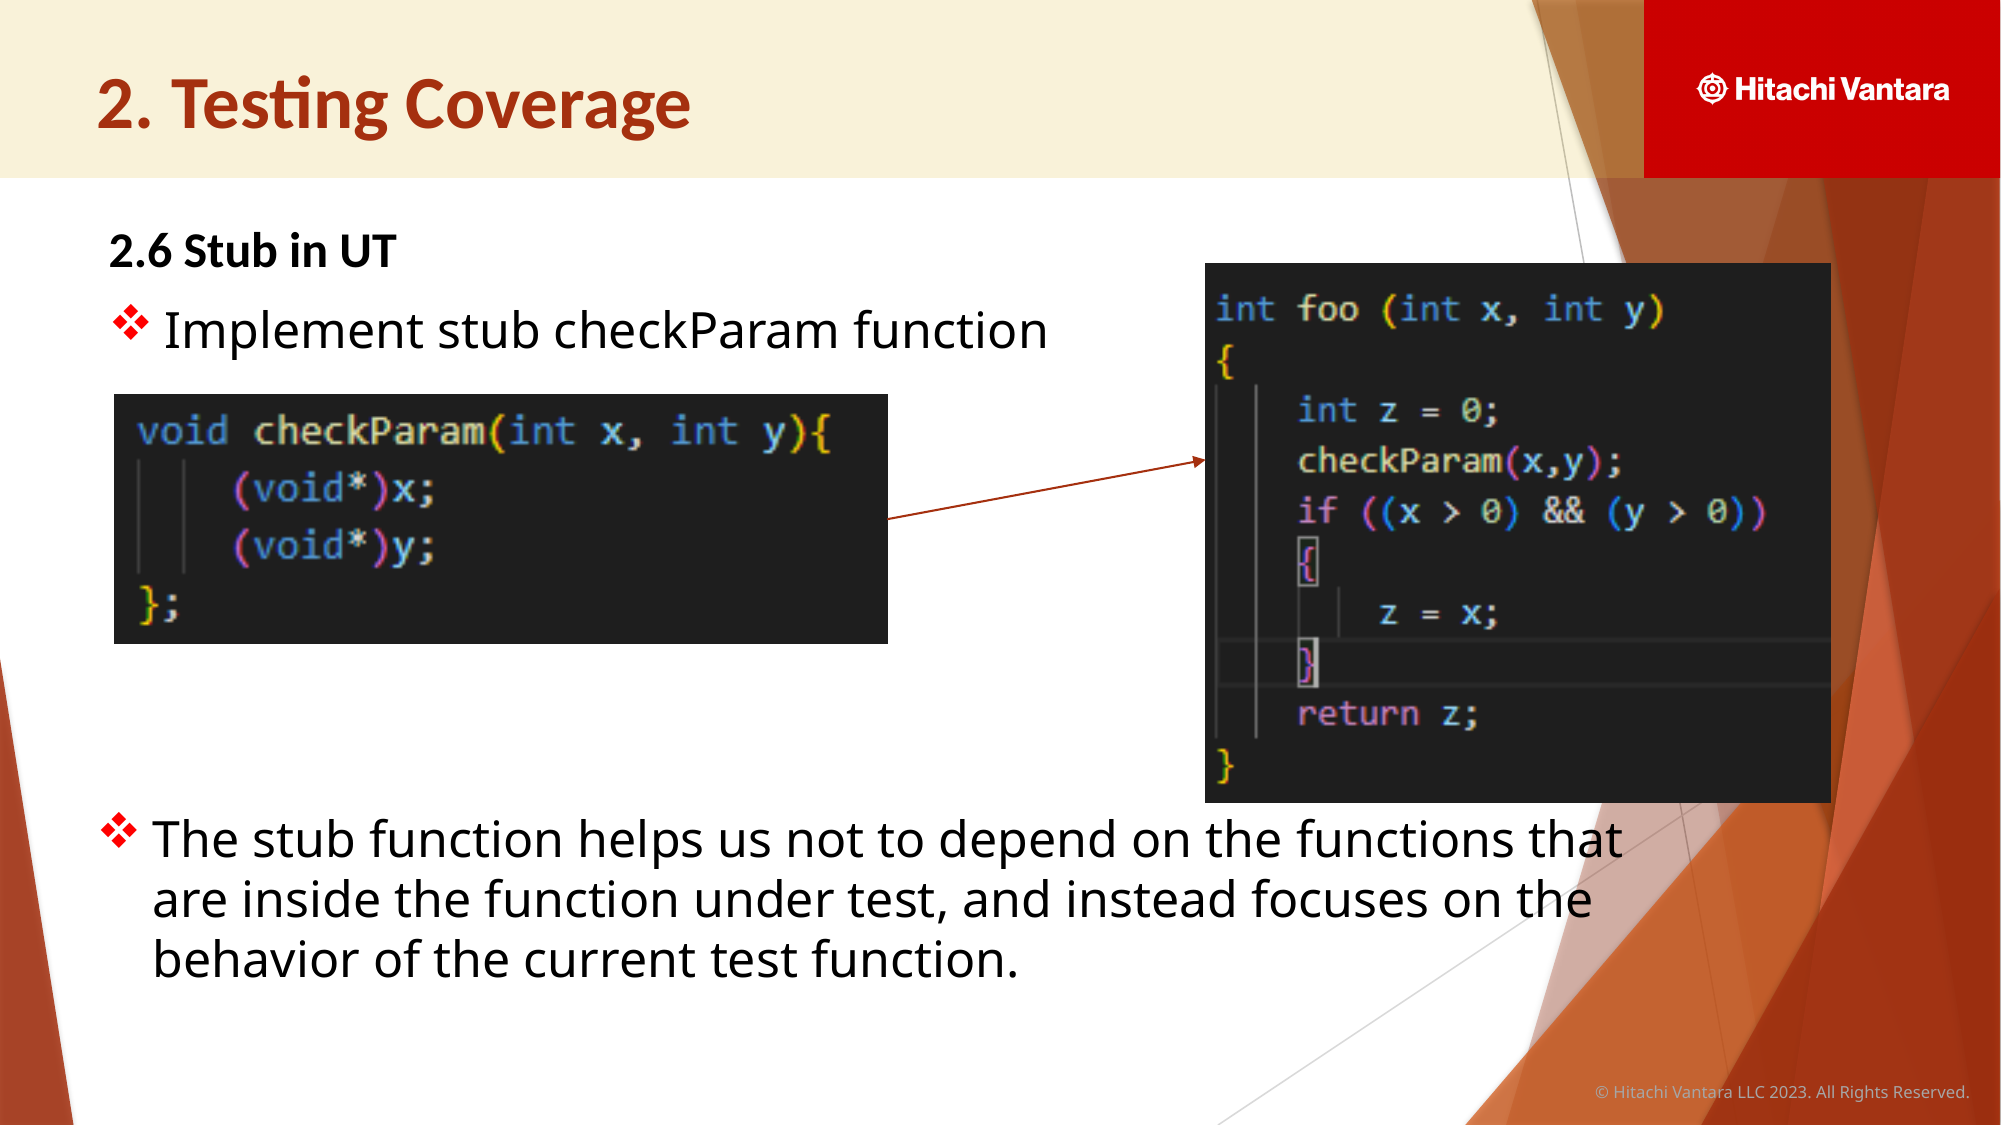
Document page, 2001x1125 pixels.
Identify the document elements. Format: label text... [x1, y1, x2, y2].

title 2. Testing Coverage [81, 46, 1078, 162]
text_box The stub function helps us not to depend on the functions that are inside the function under test, and instead focuses on the behavior of the current test function. [81, 799, 1666, 995]
picture [1205, 262, 1831, 804]
picture [113, 393, 889, 645]
picture [1644, 0, 2001, 178]
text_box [887, 459, 1207, 520]
text_box Implement stub checkParam function [93, 291, 1200, 367]
text_box 2.6 Stub in UT [93, 210, 1354, 286]
